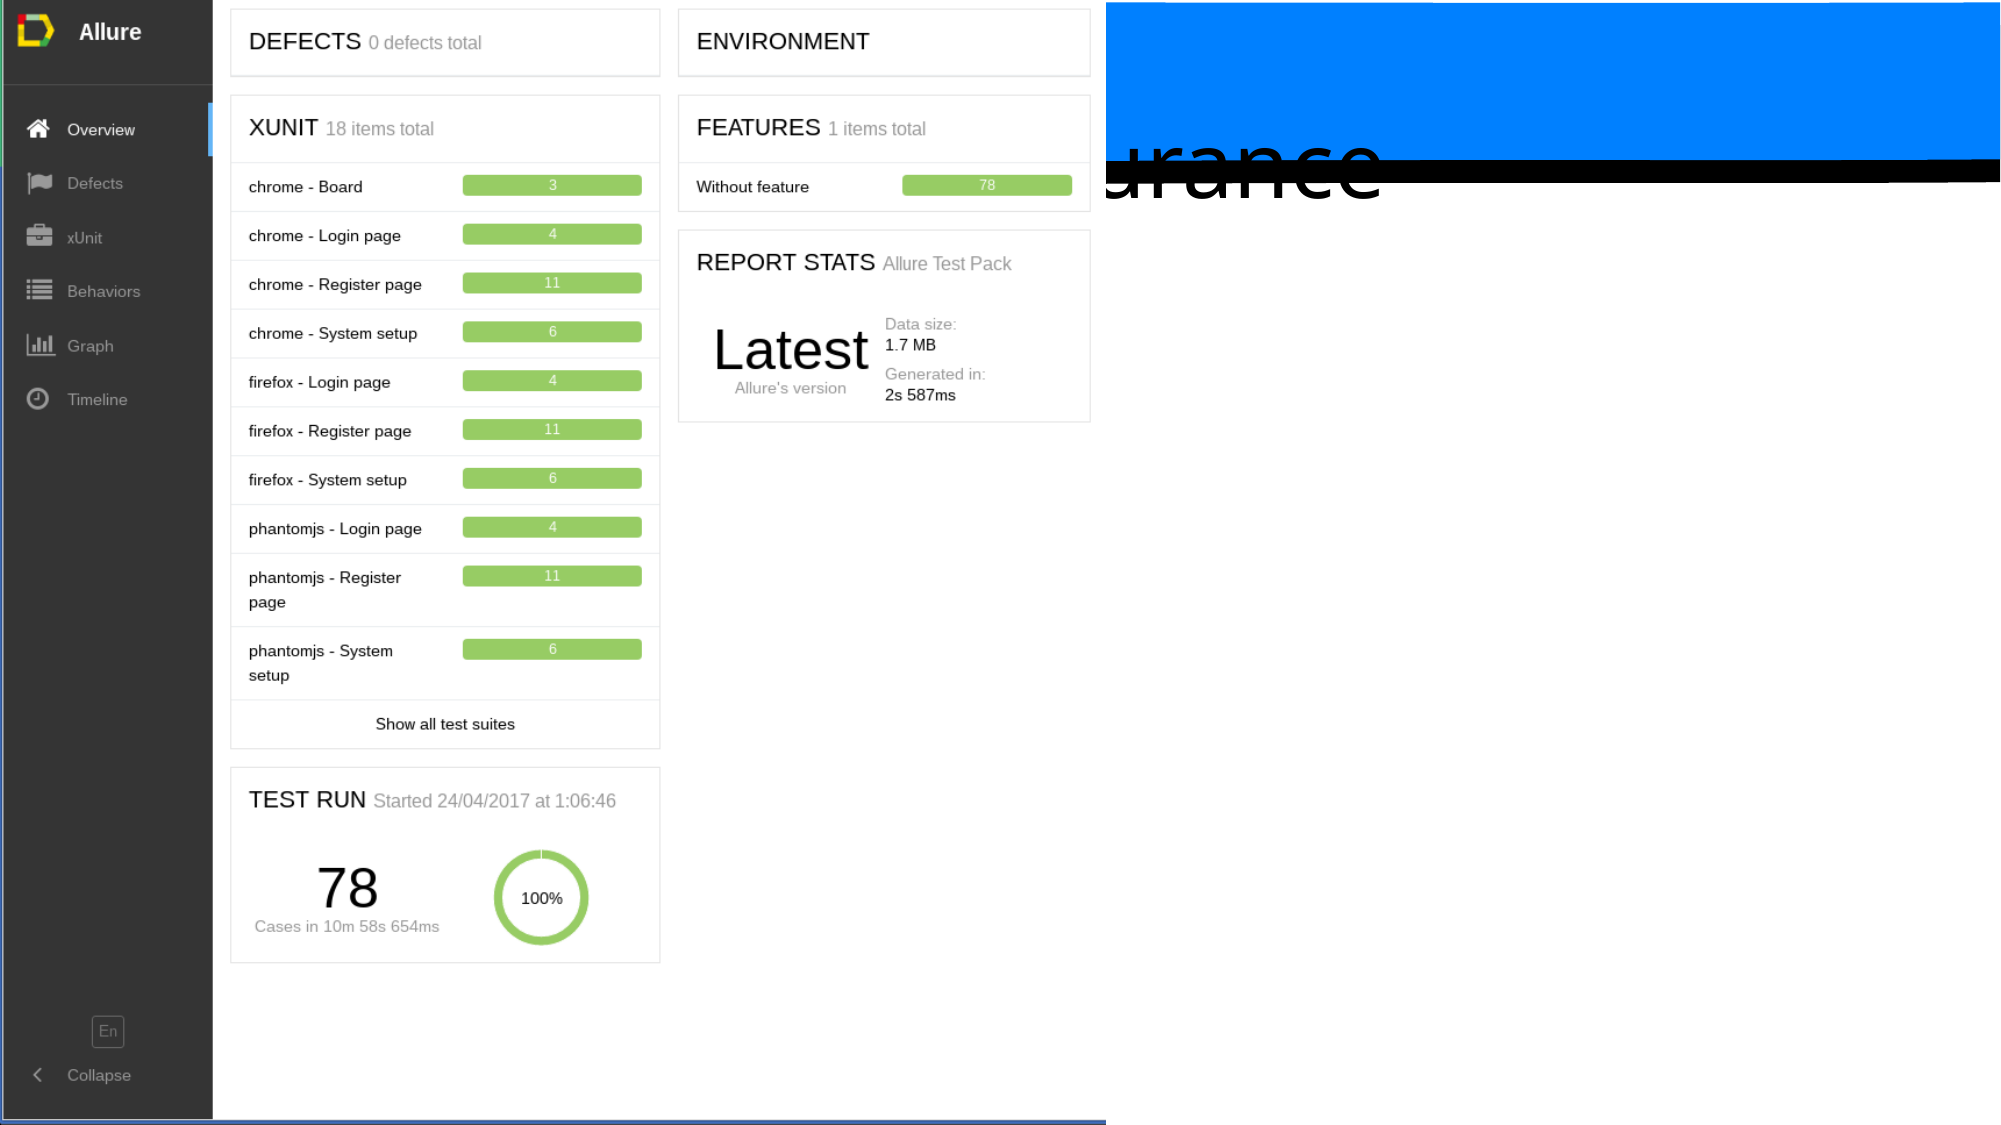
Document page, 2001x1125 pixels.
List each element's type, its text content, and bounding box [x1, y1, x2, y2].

text_box Quality Assurance [1106, 59, 1863, 278]
picture [0, 0, 1106, 1125]
